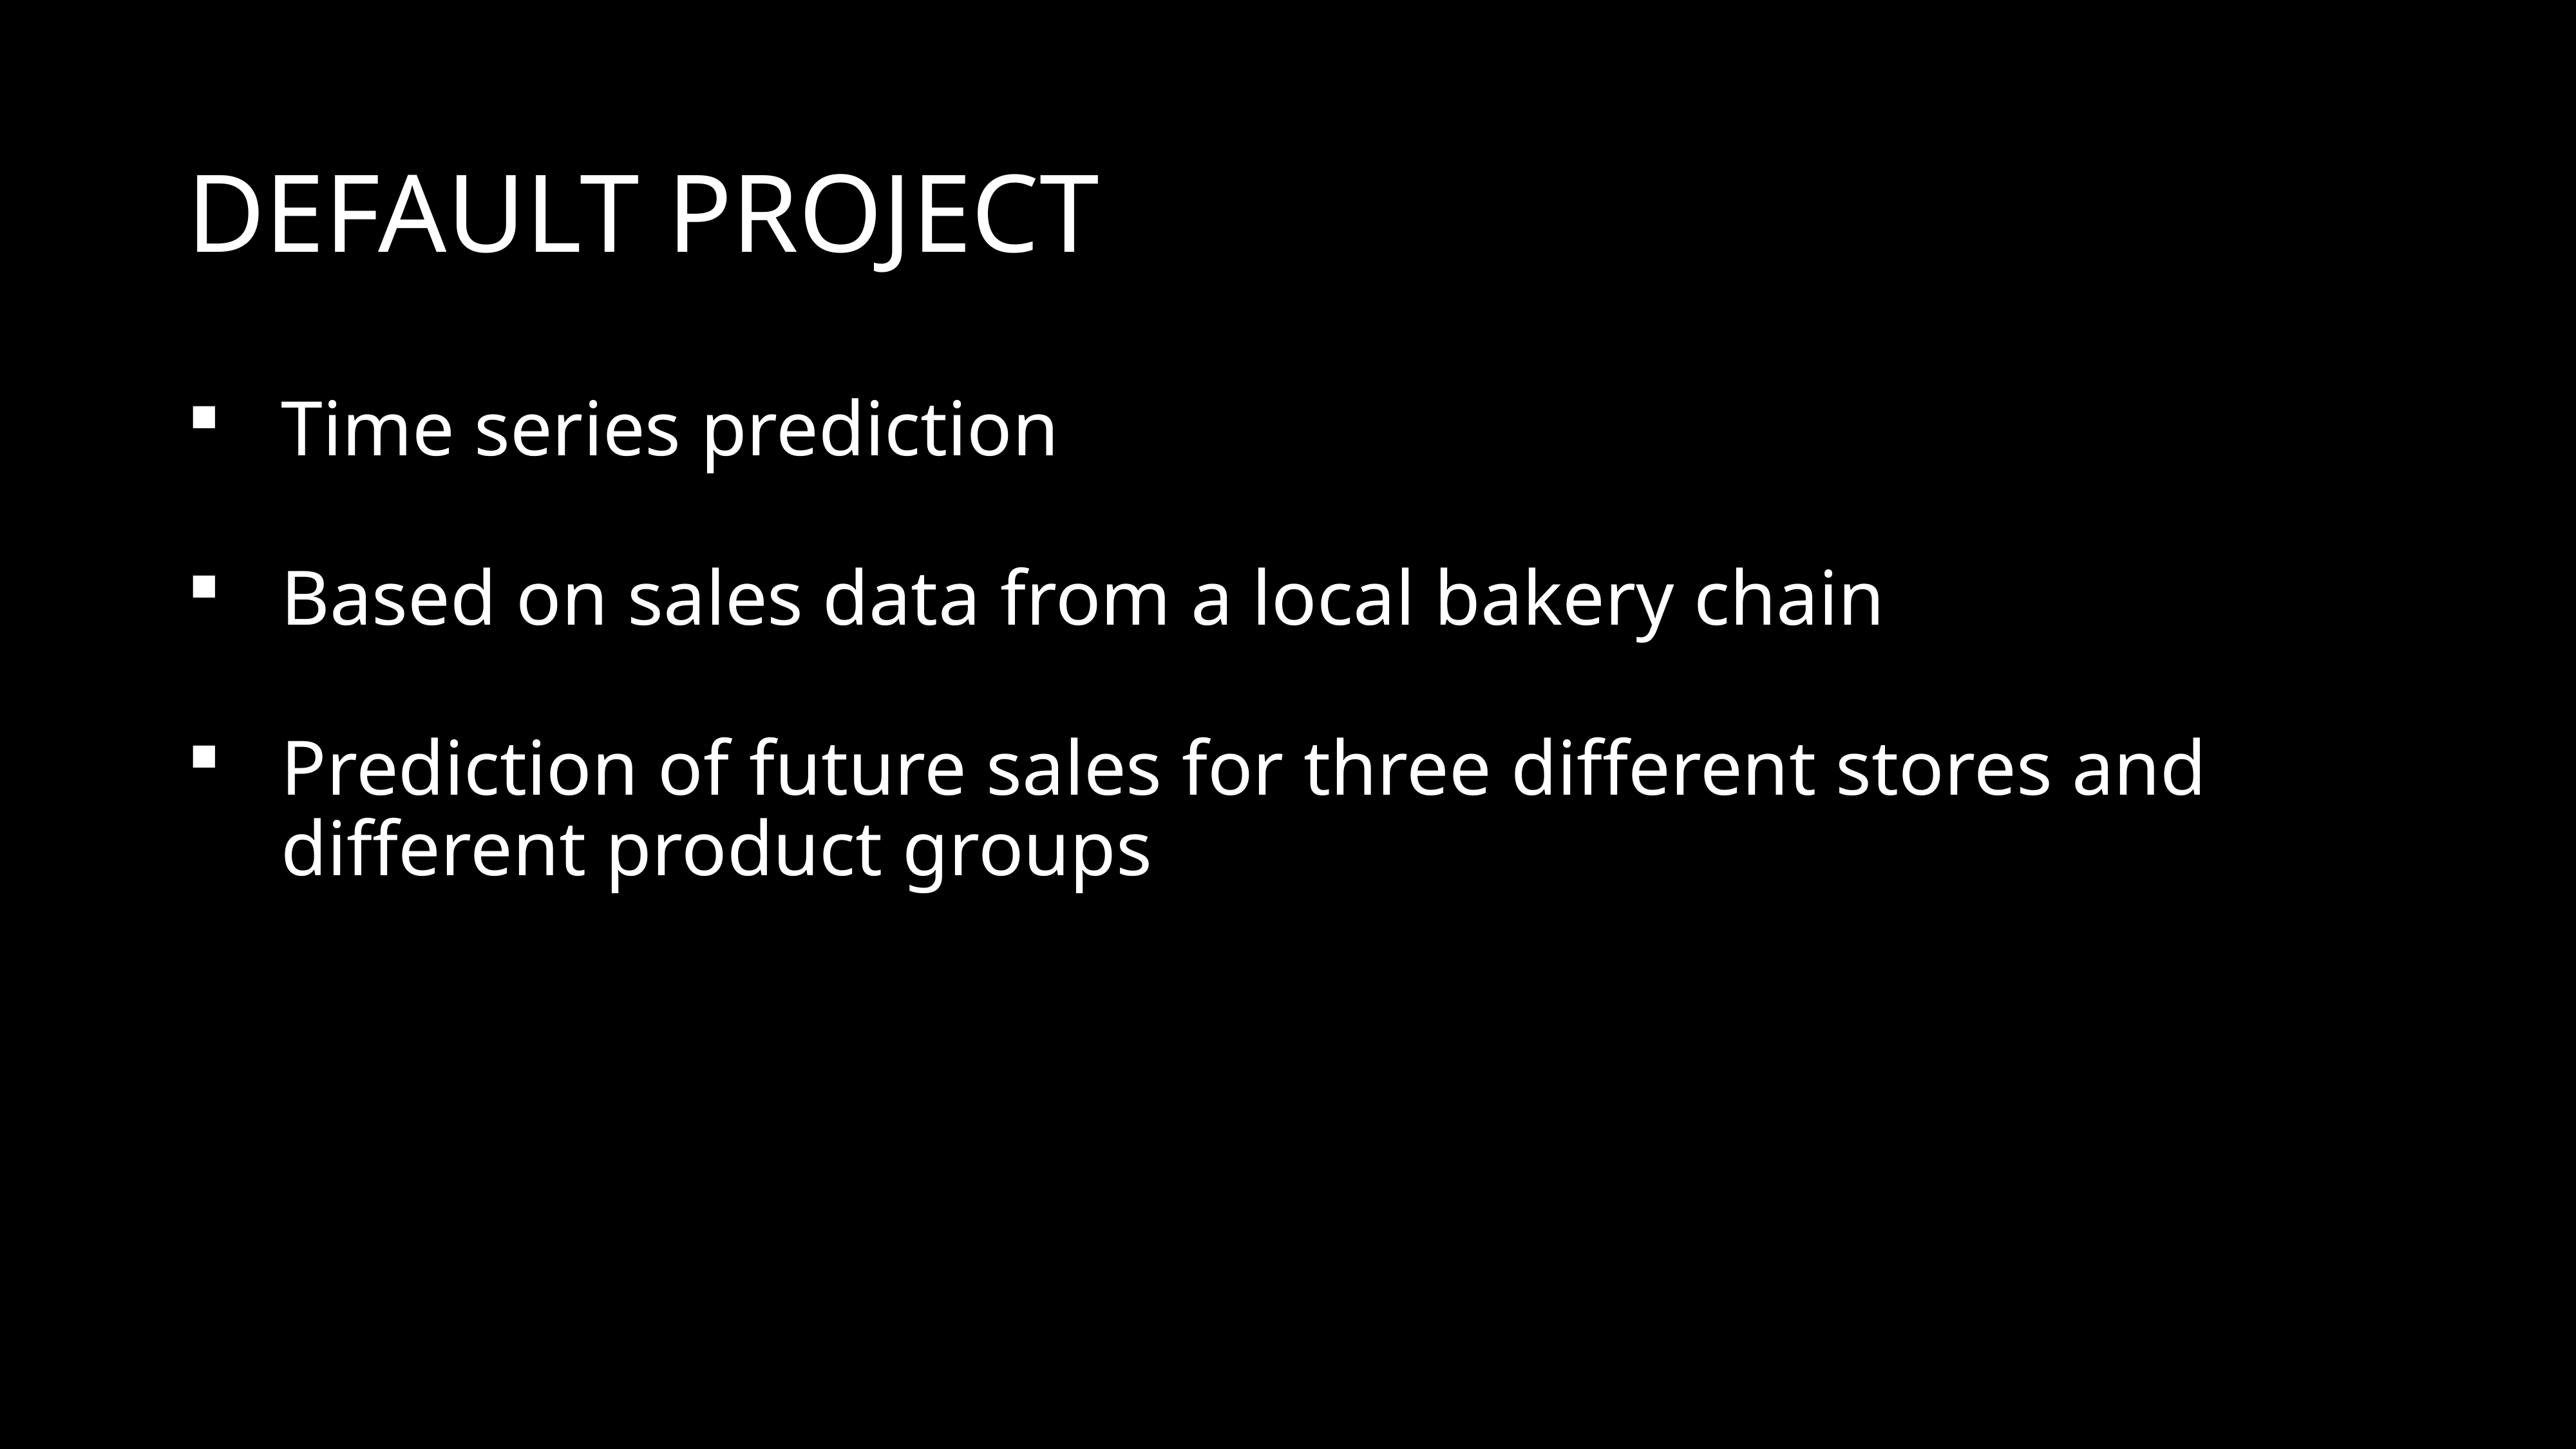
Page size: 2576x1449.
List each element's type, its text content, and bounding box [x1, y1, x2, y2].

title Default Project [177, 77, 2399, 357]
list Time series prediction Based on sales data from a local bakery chain Prediction of future sales for three different stores and different product groups [177, 385, 2399, 1305]
